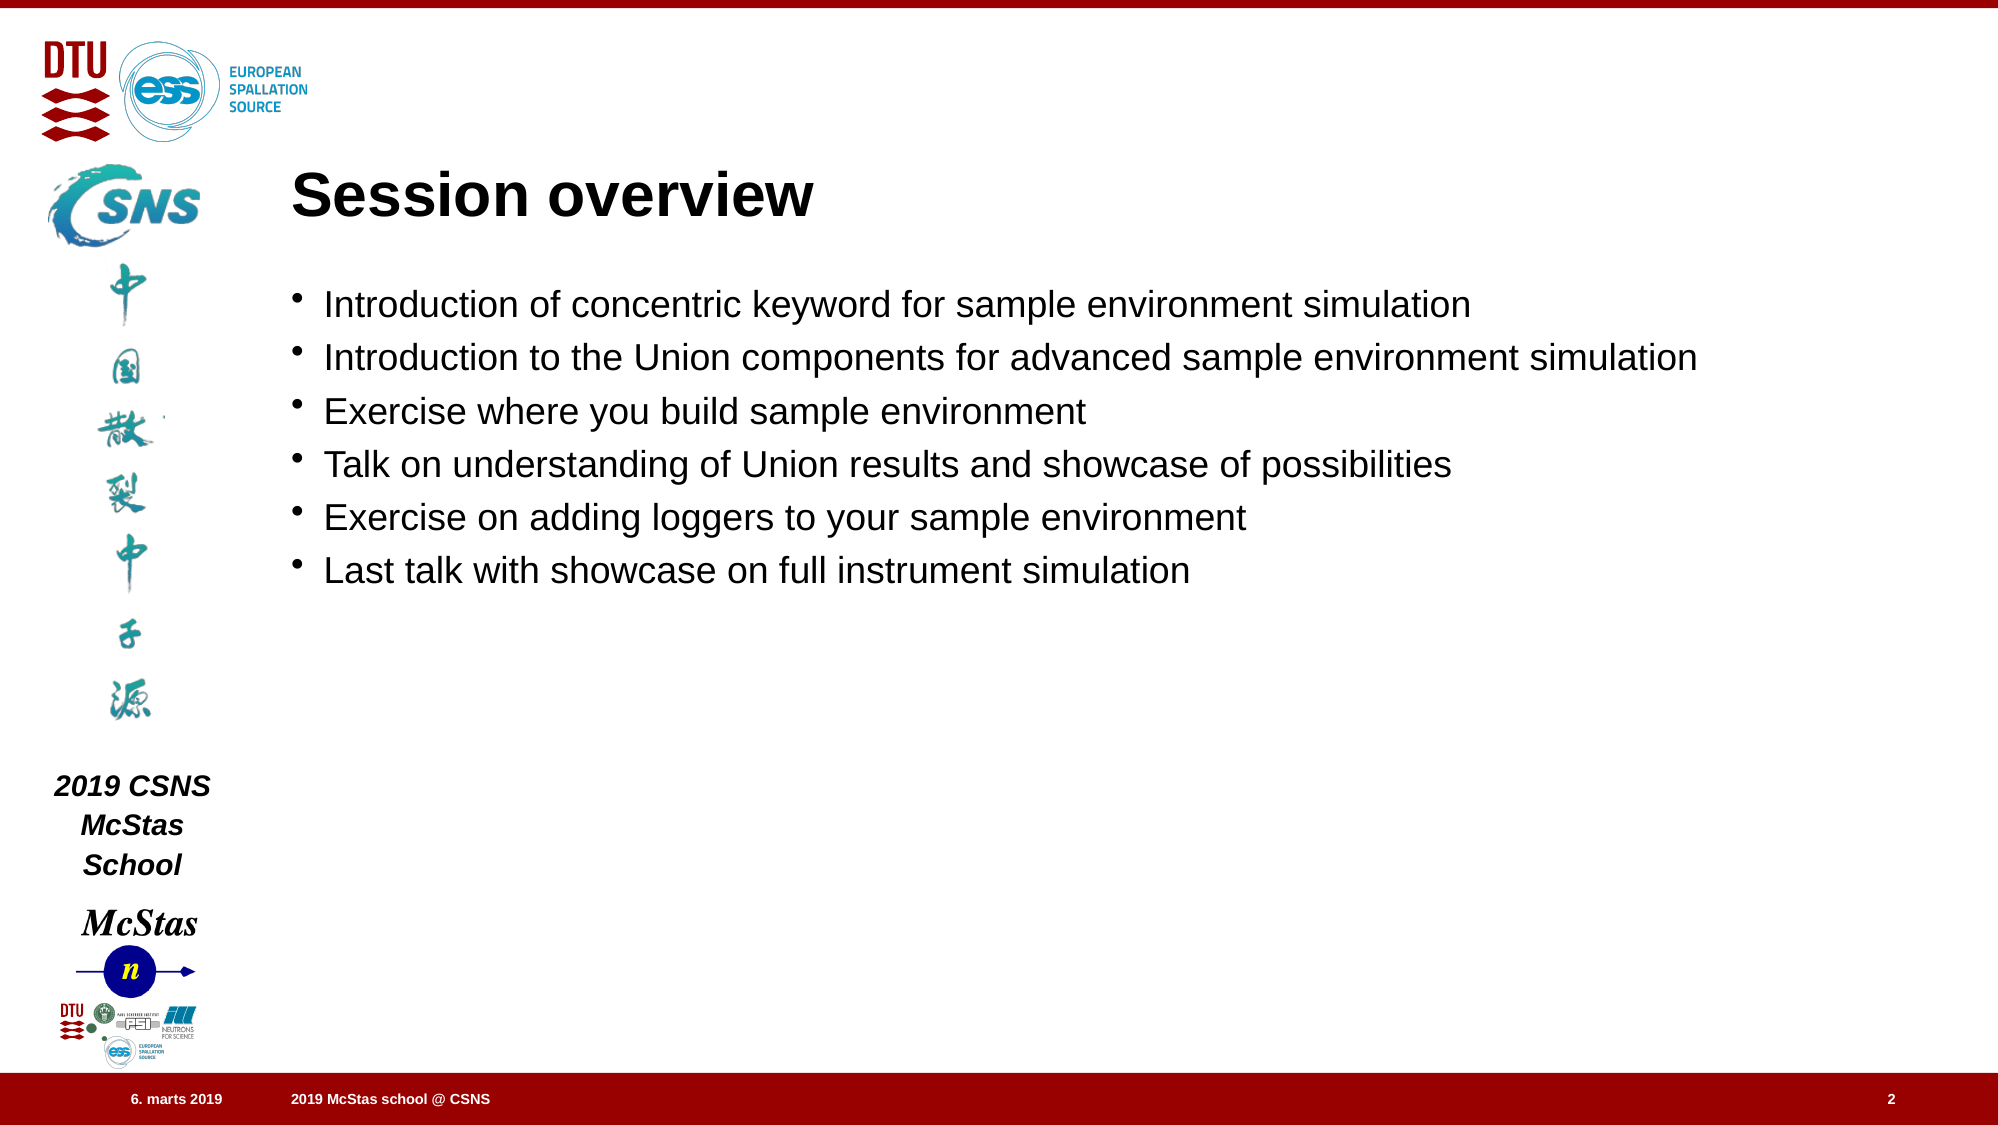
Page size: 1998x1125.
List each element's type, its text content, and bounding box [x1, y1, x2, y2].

picture [116, 1013, 160, 1030]
picture [59, 908, 213, 999]
title Session overview [290, 69, 1820, 230]
picture [119, 41, 307, 142]
list Introduction of concentric keyword for sample environment simulation Introduction to the Union components for advanced sample environment simulation Exercise where you build sample environment Talk on understanding of Union results and showcase of possibilities Exercise on adding loggers to your sample environment Last talk with showcase on full instrument simulation [290, 279, 1792, 1027]
slide_number 2 [1886, 1088, 1909, 1110]
picture [86, 1003, 197, 1069]
picture [48, 162, 209, 744]
